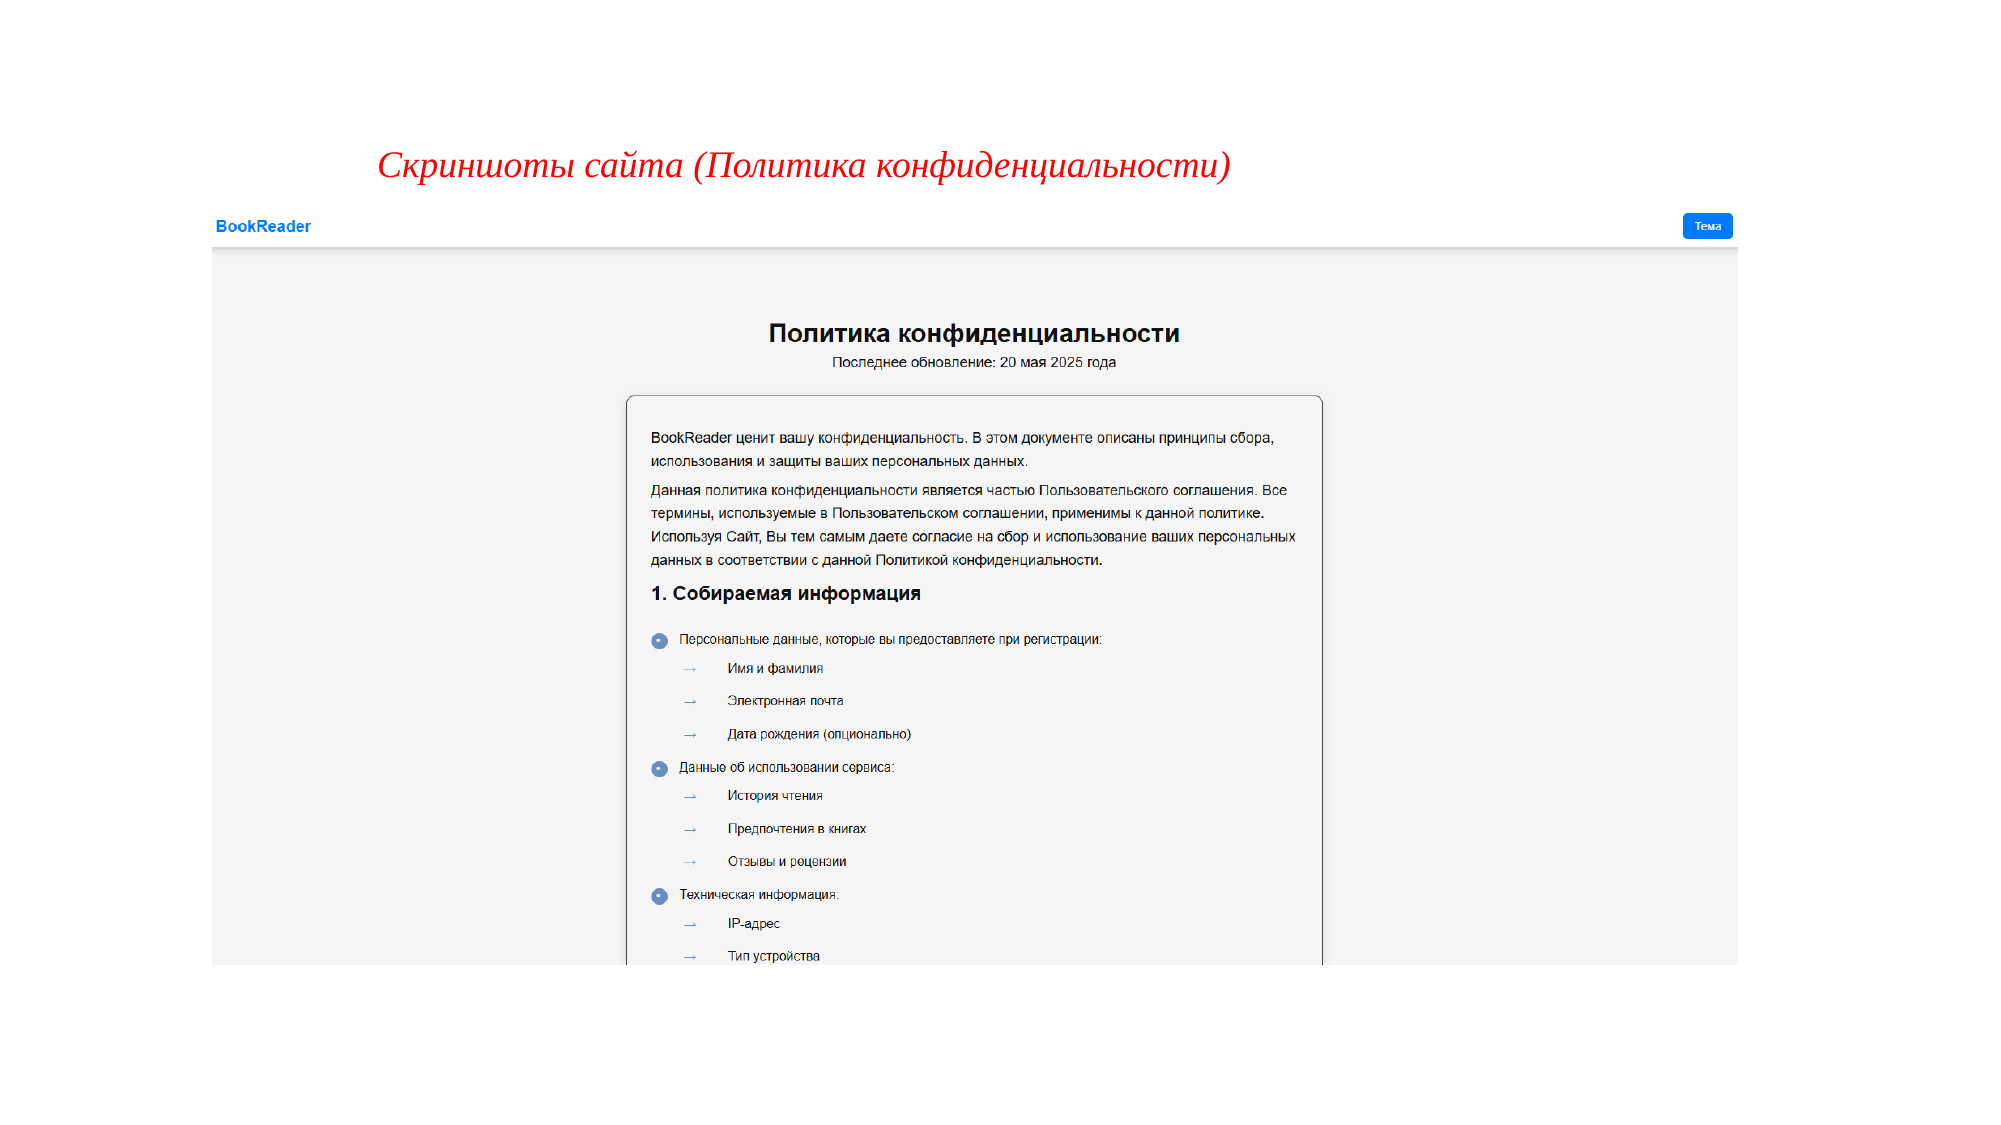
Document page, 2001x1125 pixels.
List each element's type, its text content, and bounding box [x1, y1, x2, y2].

text_box Скриншоты сайта (Политика конфиденциальности) [375, 137, 1416, 185]
picture [212, 212, 1738, 965]
